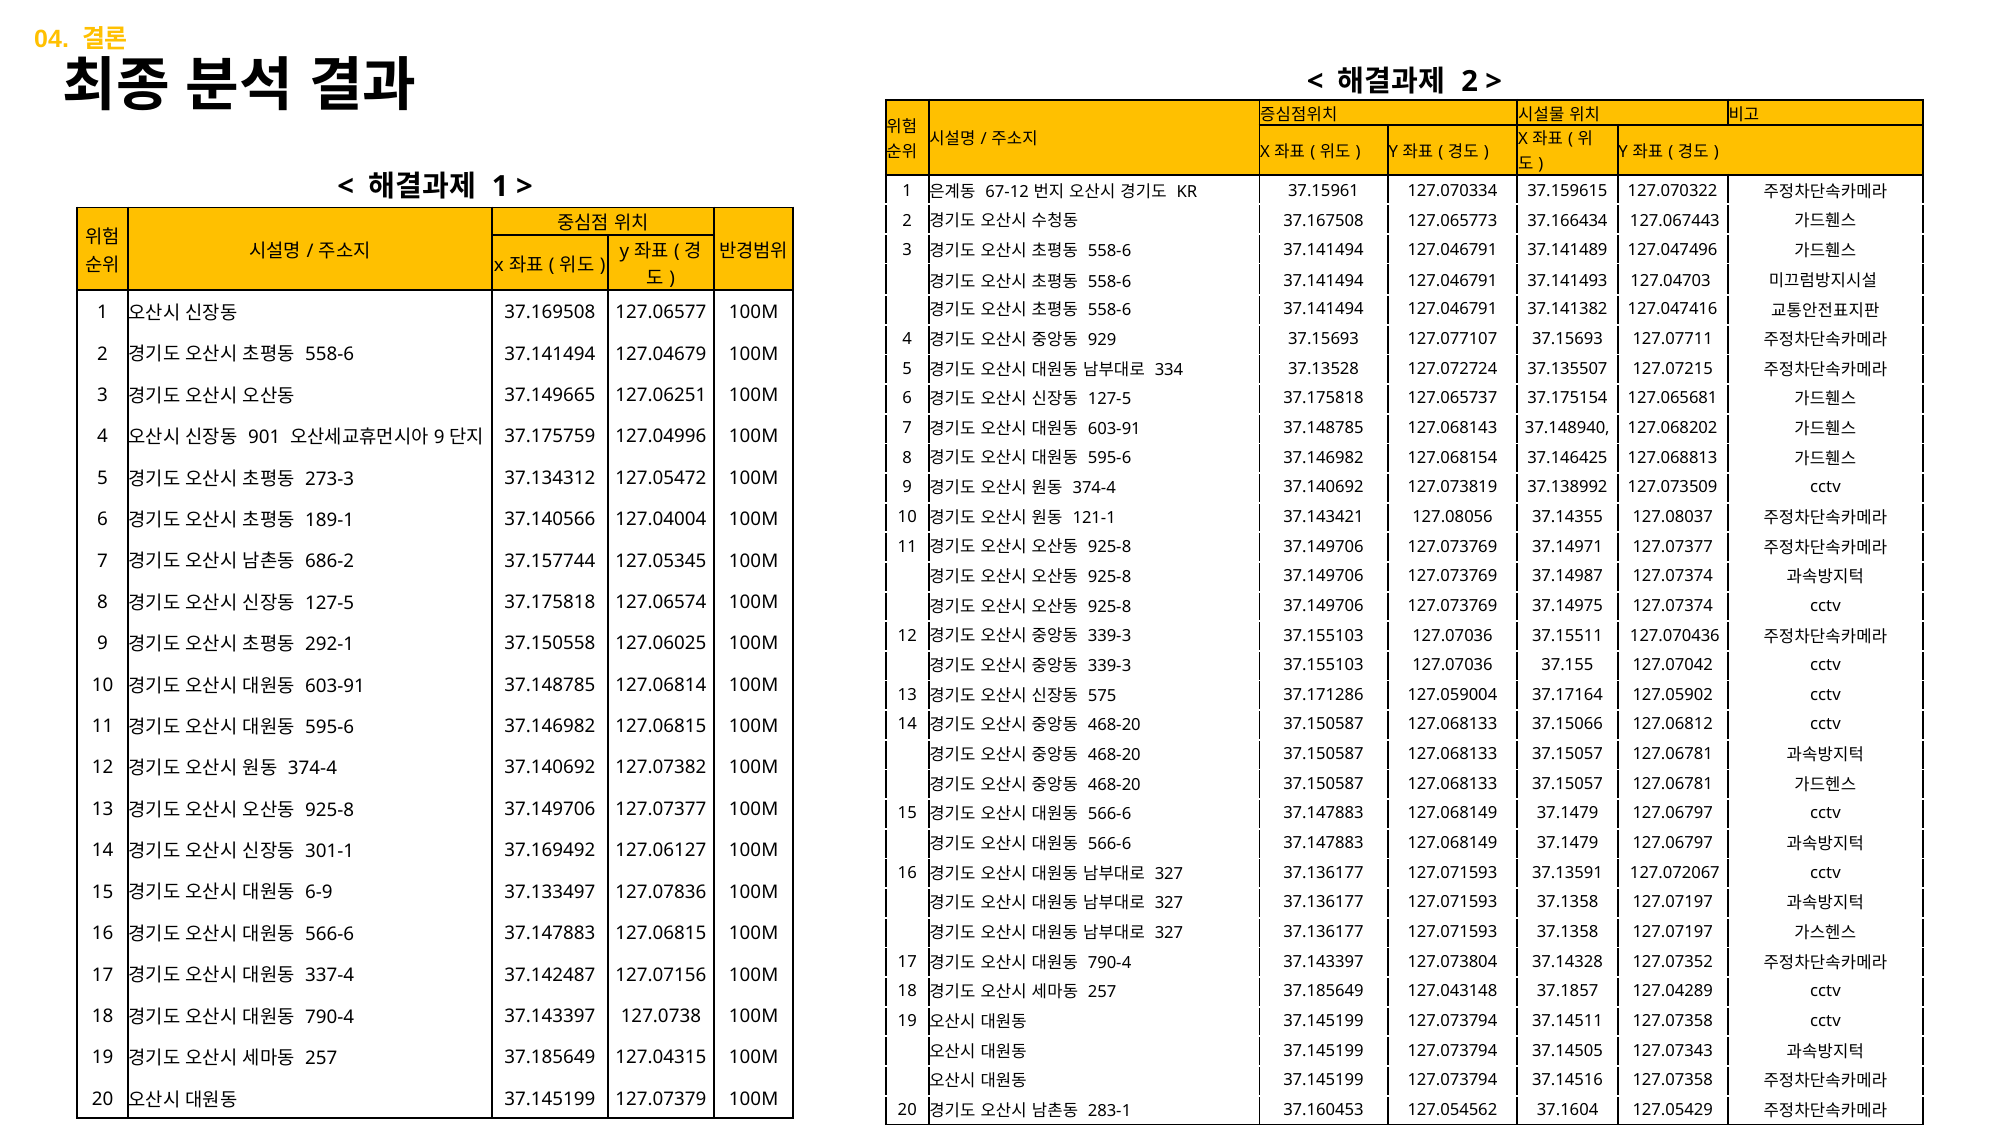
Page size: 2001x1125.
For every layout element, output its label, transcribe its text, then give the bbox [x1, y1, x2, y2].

table_cell 주정차단속카메라 [1729, 326, 1922, 354]
table_cell 경기도 오산시 신장동 127-5 [930, 385, 1259, 413]
table_cell 127.070334 [1389, 176, 1516, 203]
table_header 시설명/주소지 [129, 208, 491, 289]
table_cell cctv [1729, 652, 1922, 680]
table_cell 37.169492 [493, 829, 607, 870]
table_cell 127.07377 [609, 787, 713, 829]
table_cell 127.05902 [1619, 681, 1727, 709]
table_cell 100M [715, 539, 792, 580]
table_cell 127.068149 [1389, 830, 1516, 858]
table_cell 경기도 오산시 신장동 127-5 [129, 580, 491, 622]
table_cell 127.077107 [1389, 326, 1516, 354]
table_cell 127.068813 [1619, 444, 1727, 472]
table_cell 37.1358 [1518, 919, 1617, 947]
table_cell 경기도 오산시 세마동 257 [930, 978, 1259, 1006]
table_cell 100M [715, 1077, 792, 1117]
table_cell 100M [715, 704, 792, 746]
table_cell 37.150587 [1260, 711, 1387, 739]
table_cell 16 [887, 859, 928, 887]
table_cell 37.145199 [1260, 1037, 1387, 1065]
table_cell 경기도 오산시 원동 121-1 [930, 504, 1259, 531]
table_cell 127.07374 [1619, 563, 1727, 591]
table_cell 경기도 오산시 원동 374-4 [129, 746, 491, 787]
table_cell 127.054562 [1389, 1097, 1516, 1124]
table_cell 37.14987 [1518, 563, 1617, 591]
table_cell 18 [887, 978, 928, 1006]
table_cell 37.15066 [1518, 711, 1617, 739]
table_cell 127.07358 [1619, 1008, 1727, 1035]
table_cell 경기도 오산시 원동 374-4 [930, 474, 1259, 502]
table_cell 경기도 오산시 초평동 292-1 [129, 622, 491, 663]
table_cell 경기도 오산시 초평동 558-6 [930, 235, 1259, 263]
table_cell [887, 741, 928, 769]
table_cell 가드휀스 [1729, 235, 1922, 263]
table_cell 37.14328 [1518, 948, 1617, 976]
table_cell 127.07382 [609, 746, 713, 787]
table_cell 경기도 오산시 초평동 273-3 [129, 456, 491, 497]
table_cell 과속방지턱 [1729, 830, 1922, 858]
table_cell 37.145199 [1260, 1067, 1387, 1095]
table_cell Y좌표(경도) [1619, 126, 1922, 174]
table_cell 주정차단속카메라 [1729, 176, 1922, 203]
table_cell Y좌표(경도) [1389, 126, 1516, 174]
table_cell 11 [887, 533, 928, 561]
table_cell 경기도 오산시 대원동 6-9 [129, 870, 491, 911]
table_cell 37.143397 [1260, 948, 1387, 976]
table_cell 127.05472 [609, 456, 713, 497]
table_cell 37.15693 [1518, 326, 1617, 354]
table_cell 100M [715, 953, 792, 994]
table_cell 가드헨스 [1729, 770, 1922, 798]
table_cell 37.143397 [493, 994, 607, 1036]
table_cell 37.136177 [1260, 859, 1387, 887]
table_cell 127.06812 [1619, 711, 1727, 739]
table_cell [887, 1037, 928, 1065]
table_cell 37.15057 [1518, 770, 1617, 798]
table_cell 127.06797 [1619, 830, 1727, 858]
table_cell 127.07711 [1619, 326, 1727, 354]
table_cell 37.136177 [1260, 919, 1387, 947]
table_cell 127.06025 [609, 622, 713, 663]
table_cell 과속방지턱 [1729, 563, 1922, 591]
table_cell 17 [78, 953, 127, 994]
table_cell 가스헨스 [1729, 919, 1922, 947]
table_cell 오산시 대원동 [129, 1077, 491, 1117]
table_cell 127.073804 [1389, 948, 1516, 976]
table_cell 11 [78, 704, 127, 746]
table_header 증심점위치 [1260, 101, 1516, 124]
table_cell y좌표(경도) [609, 236, 713, 289]
table_cell 37.150587 [1260, 741, 1387, 769]
table_cell 37.138992 [1518, 474, 1617, 502]
table_cell 과속방지턱 [1729, 1037, 1922, 1065]
table_cell 37.134312 [493, 456, 607, 497]
table_cell 127.070322 [1619, 176, 1727, 203]
table_cell 37.149706 [1260, 533, 1387, 561]
table_cell 127.072724 [1389, 355, 1516, 383]
table_cell 13 [887, 681, 928, 709]
table_cell 100M [715, 332, 792, 373]
table_header 반경범위 [715, 208, 792, 289]
table_cell 경기도 오산시 대원동 603-91 [930, 415, 1259, 443]
table_cell 10 [887, 504, 928, 531]
table_cell 미끄럼방지시설 [1729, 264, 1922, 294]
table_cell 오산시 대원동 [930, 1067, 1259, 1095]
table_cell 16 [78, 911, 127, 953]
table_cell 127.073769 [1389, 563, 1516, 591]
table_cell 경기도 오산시 세마동 257 [129, 1036, 491, 1077]
table_cell cctv [1729, 681, 1922, 709]
table_cell 3 [78, 373, 127, 415]
table_cell 경기도 오산시 중앙동 468-20 [930, 711, 1259, 739]
table_cell 37.175818 [1260, 385, 1387, 413]
table_cell cctv [1729, 593, 1922, 620]
table_cell 127.068149 [1389, 800, 1516, 828]
table_cell 2 [78, 332, 127, 373]
table_cell 19 [887, 1008, 928, 1035]
table_cell 127.059004 [1389, 681, 1516, 709]
table_cell 경기도 오산시 신장동 575 [930, 681, 1259, 709]
table_cell 경기도 오산시 대원동 337-4 [129, 953, 491, 994]
table_cell 37.141494 [493, 332, 607, 373]
table_cell 8 [78, 580, 127, 622]
table_cell 가드휀스 [1729, 205, 1922, 233]
table_cell 37.150558 [493, 622, 607, 663]
table_cell cctv [1729, 859, 1922, 887]
table_cell 9 [78, 622, 127, 663]
table_cell 127.06574 [609, 580, 713, 622]
table_cell 6 [887, 385, 928, 413]
table_cell 37.1604 [1518, 1097, 1617, 1124]
table_cell 127.068133 [1389, 741, 1516, 769]
table_cell 3 [887, 235, 928, 263]
table_cell cctv [1729, 978, 1922, 1006]
table_cell cctv [1729, 1008, 1922, 1035]
table_cell 경기도 오산시 중앙동 468-20 [930, 770, 1259, 798]
table_cell 1 [887, 176, 928, 203]
table_cell 37.141494 [1260, 296, 1387, 324]
table_cell 경기도 오산시 대원동 603-91 [129, 663, 491, 704]
table_cell 37.147883 [493, 911, 607, 953]
table_cell 37.143421 [1260, 504, 1387, 531]
table_cell 127.04315 [609, 1036, 713, 1077]
table_cell 37.155103 [1260, 622, 1387, 650]
table_cell 경기도 오산시 대원동 790-4 [129, 994, 491, 1036]
table_cell 2 [887, 205, 928, 233]
table_cell 37.140692 [493, 746, 607, 787]
table_cell 127.068202 [1619, 415, 1727, 443]
table_cell X좌표(위도) [1518, 126, 1617, 174]
table_cell 127.07215 [1619, 355, 1727, 383]
table_cell 127.07156 [609, 953, 713, 994]
table_cell 37.14505 [1518, 1037, 1617, 1065]
table_cell 127.04004 [609, 497, 713, 539]
table_cell 20 [78, 1077, 127, 1117]
table_cell 127.06781 [1619, 741, 1727, 769]
table_cell 12 [887, 622, 928, 650]
table_cell 127.073819 [1389, 474, 1516, 502]
table_cell 127.07352 [1619, 948, 1727, 976]
table_cell 4 [887, 326, 928, 354]
table_cell 오산시 대원동 [930, 1037, 1259, 1065]
table_cell 127.08037 [1619, 504, 1727, 531]
table_cell 127.0738 [609, 994, 713, 1036]
table_cell 127.05345 [609, 539, 713, 580]
table_cell 9 [887, 474, 928, 502]
table_cell 주정차단속카메라 [1729, 1097, 1922, 1124]
table_cell 37.17164 [1518, 681, 1617, 709]
table_cell 37.142487 [493, 953, 607, 994]
table_cell 127.07197 [1619, 889, 1727, 917]
table_cell 경기도 오산시 대원동 566-6 [129, 911, 491, 953]
table_cell 경기도 오산시 수청동 [930, 205, 1259, 233]
table_cell [887, 264, 928, 294]
table_cell 100M [715, 1036, 792, 1077]
table_header 시설물 위치 [1518, 101, 1727, 124]
table_cell 37.14355 [1518, 504, 1617, 531]
table_cell 5 [887, 355, 928, 383]
table_cell 37.147883 [1260, 800, 1387, 828]
table_cell 37.159615 [1518, 176, 1617, 203]
table_cell 127.06815 [609, 704, 713, 746]
table_cell 37.149665 [493, 373, 607, 415]
table_cell 100M [715, 373, 792, 415]
table_cell 10 [78, 663, 127, 704]
table_cell 13 [78, 787, 127, 829]
table_cell 경기도 오산시 중앙동 929 [930, 326, 1259, 354]
table_cell 127.07036 [1389, 652, 1516, 680]
table_cell 127.07374 [1619, 593, 1727, 620]
table_cell [887, 652, 928, 680]
table_cell 100M [715, 415, 792, 456]
table_cell 37.145199 [493, 1077, 607, 1117]
table_cell 경기도 오산시 대원동 566-6 [930, 800, 1259, 828]
table_cell 37.171286 [1260, 681, 1387, 709]
table_cell 37.148785 [1260, 415, 1387, 443]
table_cell 6 [78, 497, 127, 539]
table_cell 100M [715, 911, 792, 953]
table_cell 127.07042 [1619, 652, 1727, 680]
table_cell 127.068143 [1389, 415, 1516, 443]
table_cell 가드휀스 [1729, 385, 1922, 413]
table_cell 127.073794 [1389, 1008, 1516, 1035]
table_cell 경기도 오산시 중앙동 339-3 [930, 622, 1259, 650]
table_cell 127.07377 [1619, 533, 1727, 561]
table_cell 경기도 오산시 대원동 남부대로 334 [930, 355, 1259, 383]
text_box 최종 분석 결과 [47, 48, 1128, 130]
table_cell 37.14516 [1518, 1067, 1617, 1095]
table_cell 37.146982 [1260, 444, 1387, 472]
table_cell 오산시 신장동 [129, 291, 491, 332]
table_header 비고 [1729, 101, 1922, 124]
table_cell 127.06815 [609, 911, 713, 953]
table_cell 경기도 오산시 초평동 558-6 [930, 264, 1259, 294]
table_cell 127.046791 [1389, 296, 1516, 324]
table_cell 경기도 오산시 대원동 595-6 [930, 444, 1259, 472]
table_cell 경기도 오산시 대원동 566-6 [930, 830, 1259, 858]
table_cell 100M [715, 497, 792, 539]
table_cell 100M [715, 291, 792, 332]
table_cell 37.145199 [1260, 1008, 1387, 1035]
table_cell 37.149706 [1260, 563, 1387, 591]
table_cell 37.160453 [1260, 1097, 1387, 1124]
table_cell 37.148940, [1518, 415, 1617, 443]
table_cell 경기도 오산시 대원동 남부대로 327 [930, 919, 1259, 947]
table_cell 37.175154 [1518, 385, 1617, 413]
table_cell 37.1857 [1518, 978, 1617, 1006]
table_cell 127.071593 [1389, 919, 1516, 947]
table_cell 127.07036 [1389, 622, 1516, 650]
table_cell 경기도 오산시 오산동 925-8 [930, 563, 1259, 591]
table_cell 100M [715, 829, 792, 870]
table_cell 37.1479 [1518, 800, 1617, 828]
table_cell 37.185649 [493, 1036, 607, 1077]
table_cell 교통안전표지판 [1729, 296, 1922, 324]
table_cell 주정차단속카메라 [1729, 533, 1922, 561]
table_cell 127.073794 [1389, 1067, 1516, 1095]
table_cell 127.07379 [609, 1077, 713, 1117]
table_cell 18 [78, 994, 127, 1036]
table_cell 12 [78, 746, 127, 787]
table_cell 127.06577 [609, 291, 713, 332]
table_cell 4 [78, 415, 127, 456]
table_cell 주정차단속카메라 [1729, 622, 1922, 650]
table_cell 주정차단속카메라 [1729, 1067, 1922, 1095]
table_cell 127.071593 [1389, 889, 1516, 917]
table_cell 경기도 오산시 오산동 925-8 [129, 787, 491, 829]
table_cell 127.08056 [1389, 504, 1516, 531]
table_header 위험순위 [78, 208, 127, 289]
table_cell 100M [715, 580, 792, 622]
table_cell 7 [887, 415, 928, 443]
table_cell 37.141382 [1518, 296, 1617, 324]
table_cell 37.149706 [493, 787, 607, 829]
table_cell 37.1479 [1518, 830, 1617, 858]
table_cell 127.073509 [1619, 474, 1727, 502]
table_cell 15 [78, 870, 127, 911]
table_cell 가드휀스 [1729, 415, 1922, 443]
table_cell X좌표(위도) [1260, 126, 1387, 174]
table_cell 100M [715, 456, 792, 497]
table_cell 주정차단속카메라 [1729, 948, 1922, 976]
table_cell 주정차단속카메라 [1729, 355, 1922, 383]
table_cell 37.169508 [493, 291, 607, 332]
table_cell 127.04996 [609, 415, 713, 456]
table_cell 경기도 오산시 남촌동 686-2 [129, 539, 491, 580]
table_cell 37.14971 [1518, 533, 1617, 561]
table_cell [887, 563, 928, 591]
table_cell 37.141493 [1518, 264, 1617, 294]
table_cell 14 [78, 829, 127, 870]
table_cell 127.070436 [1619, 622, 1727, 650]
text_box 04. 결론 [19, 18, 486, 56]
table_cell 127.04289 [1619, 978, 1727, 1006]
table_cell 37.15961 [1260, 176, 1387, 203]
table_cell 오산시 대원동 [930, 1008, 1259, 1035]
table_cell 127.073769 [1389, 593, 1516, 620]
table_cell 37.146982 [493, 704, 607, 746]
table_cell 경기도 오산시 초평동 558-6 [129, 332, 491, 373]
table_cell 127.06781 [1619, 770, 1727, 798]
table_cell 127.071593 [1389, 859, 1516, 887]
table_cell 127.067443 [1619, 205, 1727, 233]
table_cell 37.140692 [1260, 474, 1387, 502]
table_cell 37.15511 [1518, 622, 1617, 650]
table_cell 과속방지턱 [1729, 741, 1922, 769]
table_cell 37.175818 [493, 580, 607, 622]
table_cell cctv [1729, 711, 1922, 739]
table_cell 19 [78, 1036, 127, 1077]
table_cell 37.157744 [493, 539, 607, 580]
table_cell [887, 919, 928, 947]
table_cell 127.04703 [1619, 264, 1727, 294]
table_cell 37.13528 [1260, 355, 1387, 383]
table_header 시설명/주소지 [930, 101, 1259, 174]
table_cell 경기도 오산시 오산동 925-8 [930, 593, 1259, 620]
table_cell 37.15693 [1260, 326, 1387, 354]
table_cell 경기도 오산시 대원동 남부대로 327 [930, 859, 1259, 887]
table_cell [887, 830, 928, 858]
table_cell 127.06127 [609, 829, 713, 870]
table_cell 37.149706 [1260, 593, 1387, 620]
table_cell [887, 296, 928, 324]
table_cell 37.133497 [493, 870, 607, 911]
table_cell 37.175759 [493, 415, 607, 456]
table_cell 경기도 오산시 오산동 925-8 [930, 533, 1259, 561]
table_cell 127.047496 [1619, 235, 1727, 263]
table_cell 가드휀스 [1729, 444, 1922, 472]
table_cell 100M [715, 622, 792, 663]
table_cell 37.166434 [1518, 205, 1617, 233]
table_cell 37.147883 [1260, 830, 1387, 858]
table_cell 경기도 오산시 남촌동 283-1 [930, 1097, 1259, 1124]
table_cell 100M [715, 870, 792, 911]
table_cell 127.072067 [1619, 859, 1727, 887]
table_cell 경기도 오산시 대원동 790-4 [930, 948, 1259, 976]
table_cell 37.140566 [493, 497, 607, 539]
table_cell 37.185649 [1260, 978, 1387, 1006]
table_cell 주정차단속카메라 [1729, 504, 1922, 531]
table_cell 100M [715, 994, 792, 1036]
table_cell 37.141494 [1260, 235, 1387, 263]
table_cell cctv [1729, 800, 1922, 828]
table_cell 127.065681 [1619, 385, 1727, 413]
table_cell 경기도 오산시 중앙동 468-20 [930, 741, 1259, 769]
table_cell 37.136177 [1260, 889, 1387, 917]
table_cell 경기도 오산시 신장동 301-1 [129, 829, 491, 870]
table_cell [887, 770, 928, 798]
table_cell 100M [715, 746, 792, 787]
table_cell 127.04679 [609, 332, 713, 373]
table_cell 37.141494 [1260, 264, 1387, 294]
text_box < 해결과제 1 > [300, 160, 570, 211]
table_cell 8 [887, 444, 928, 472]
table_cell 1 [78, 291, 127, 332]
table_cell x좌표(위도) [493, 236, 607, 289]
table_cell 은계동 67-12번지 오산시 경기도 KR [930, 176, 1259, 203]
table_cell 과속방지턱 [1729, 889, 1922, 917]
table_cell 37.1358 [1518, 889, 1617, 917]
table_cell 37.13591 [1518, 859, 1617, 887]
table_cell 경기도 오산시 중앙동 339-3 [930, 652, 1259, 680]
table_cell 37.146425 [1518, 444, 1617, 472]
table_cell [887, 889, 928, 917]
table_cell 37.150587 [1260, 770, 1387, 798]
table_cell 127.07343 [1619, 1037, 1727, 1065]
table_cell 127.07197 [1619, 919, 1727, 947]
table_cell 127.047416 [1619, 296, 1727, 324]
table_cell 5 [78, 456, 127, 497]
table_cell 127.06797 [1619, 800, 1727, 828]
table_cell 127.065773 [1389, 205, 1516, 233]
table_cell 15 [887, 800, 928, 828]
table_cell 127.07836 [609, 870, 713, 911]
table_cell [887, 1067, 928, 1095]
table_cell 127.046791 [1389, 235, 1516, 263]
table_cell 14 [887, 711, 928, 739]
table_cell 37.14511 [1518, 1008, 1617, 1035]
table_cell 경기도 오산시 초평동 189-1 [129, 497, 491, 539]
table_cell 경기도 오산시 대원동 남부대로 327 [930, 889, 1259, 917]
table_cell 20 [887, 1097, 928, 1124]
table_cell 100M [715, 787, 792, 829]
table_cell 경기도 오산시 오산동 [129, 373, 491, 415]
table_cell 37.155103 [1260, 652, 1387, 680]
table_cell 127.068133 [1389, 711, 1516, 739]
table_cell 경기도 오산시 초평동 558-6 [930, 296, 1259, 324]
table_cell 127.073794 [1389, 1037, 1516, 1065]
table_cell 37.167508 [1260, 205, 1387, 233]
table_header 중심점 위치 [493, 208, 713, 234]
table_cell 127.068133 [1389, 770, 1516, 798]
table_cell 17 [887, 948, 928, 976]
table_cell 37.14975 [1518, 593, 1617, 620]
table_cell 오산시 신장동 901 오산세교휴먼시아9단지 [129, 415, 491, 456]
table_cell 127.06251 [609, 373, 713, 415]
table_cell 37.135507 [1518, 355, 1617, 383]
table_cell 127.073769 [1389, 533, 1516, 561]
table_cell 7 [78, 539, 127, 580]
table_cell 경기도 오산시 대원동 595-6 [129, 704, 491, 746]
table_cell 127.05429 [1619, 1097, 1727, 1124]
table_cell 127.065737 [1389, 385, 1516, 413]
table_cell 37.155 [1518, 652, 1617, 680]
table_cell 37.141489 [1518, 235, 1617, 263]
table_cell 37.148785 [493, 663, 607, 704]
text_box < 해결과제 2 > [1270, 55, 1539, 106]
table_cell 37.15057 [1518, 741, 1617, 769]
table_cell cctv [1729, 474, 1922, 502]
table_cell 127.06814 [609, 663, 713, 704]
table_cell 127.07358 [1619, 1067, 1727, 1095]
table_cell [887, 593, 928, 620]
table_cell 127.043148 [1389, 978, 1516, 1006]
table_cell 100M [715, 663, 792, 704]
table_cell 127.046791 [1389, 264, 1516, 294]
table_cell 127.068154 [1389, 444, 1516, 472]
table_header 위험순위 [887, 101, 928, 174]
